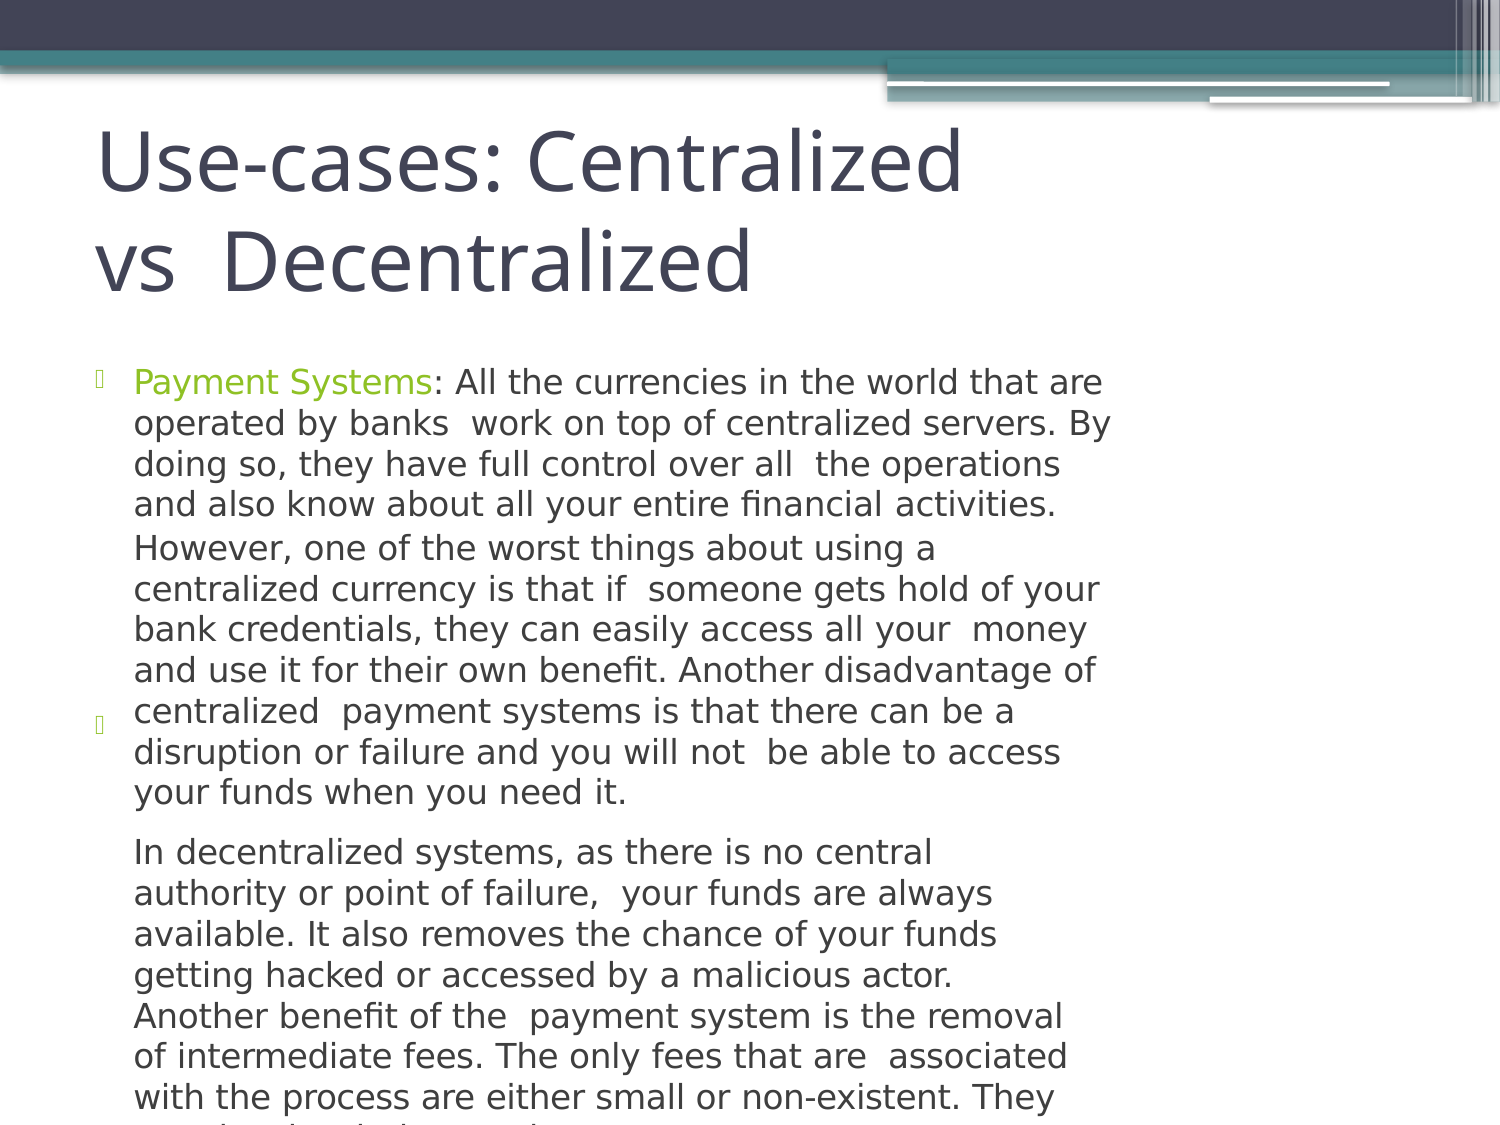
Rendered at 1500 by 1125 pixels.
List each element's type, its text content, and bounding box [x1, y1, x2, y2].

text_box  [92, 359, 115, 394]
title Use-cases: Centralized vs Decentralized [92, 106, 1025, 309]
text_box Payment Systems: All the currencies in the world that are operated by banks work on top of centralized servers. By doing so, they have full control over all the operations and also know about all your entire financial activities. However, one of the worst things about using a centralized currency is that if someone gets hold of your bank credentials, they can easily access all your money and use it for their own benefit. Another disadvantage of centralized payment systems is that there can be a disruption or failure and you will not be able to access your funds when you need it. In decentralized systems, as there is no central authority or point of failure, your funds are always available. It also removes the chance of your funds getting hacked or accessed by a malicious actor. Another benefit of the payment system is the removal of intermediate fees. The only fees that are associated with the process are either small or non-existent. They are also borderless and secure. [131, 359, 1124, 1125]
text_box  [92, 705, 115, 740]
